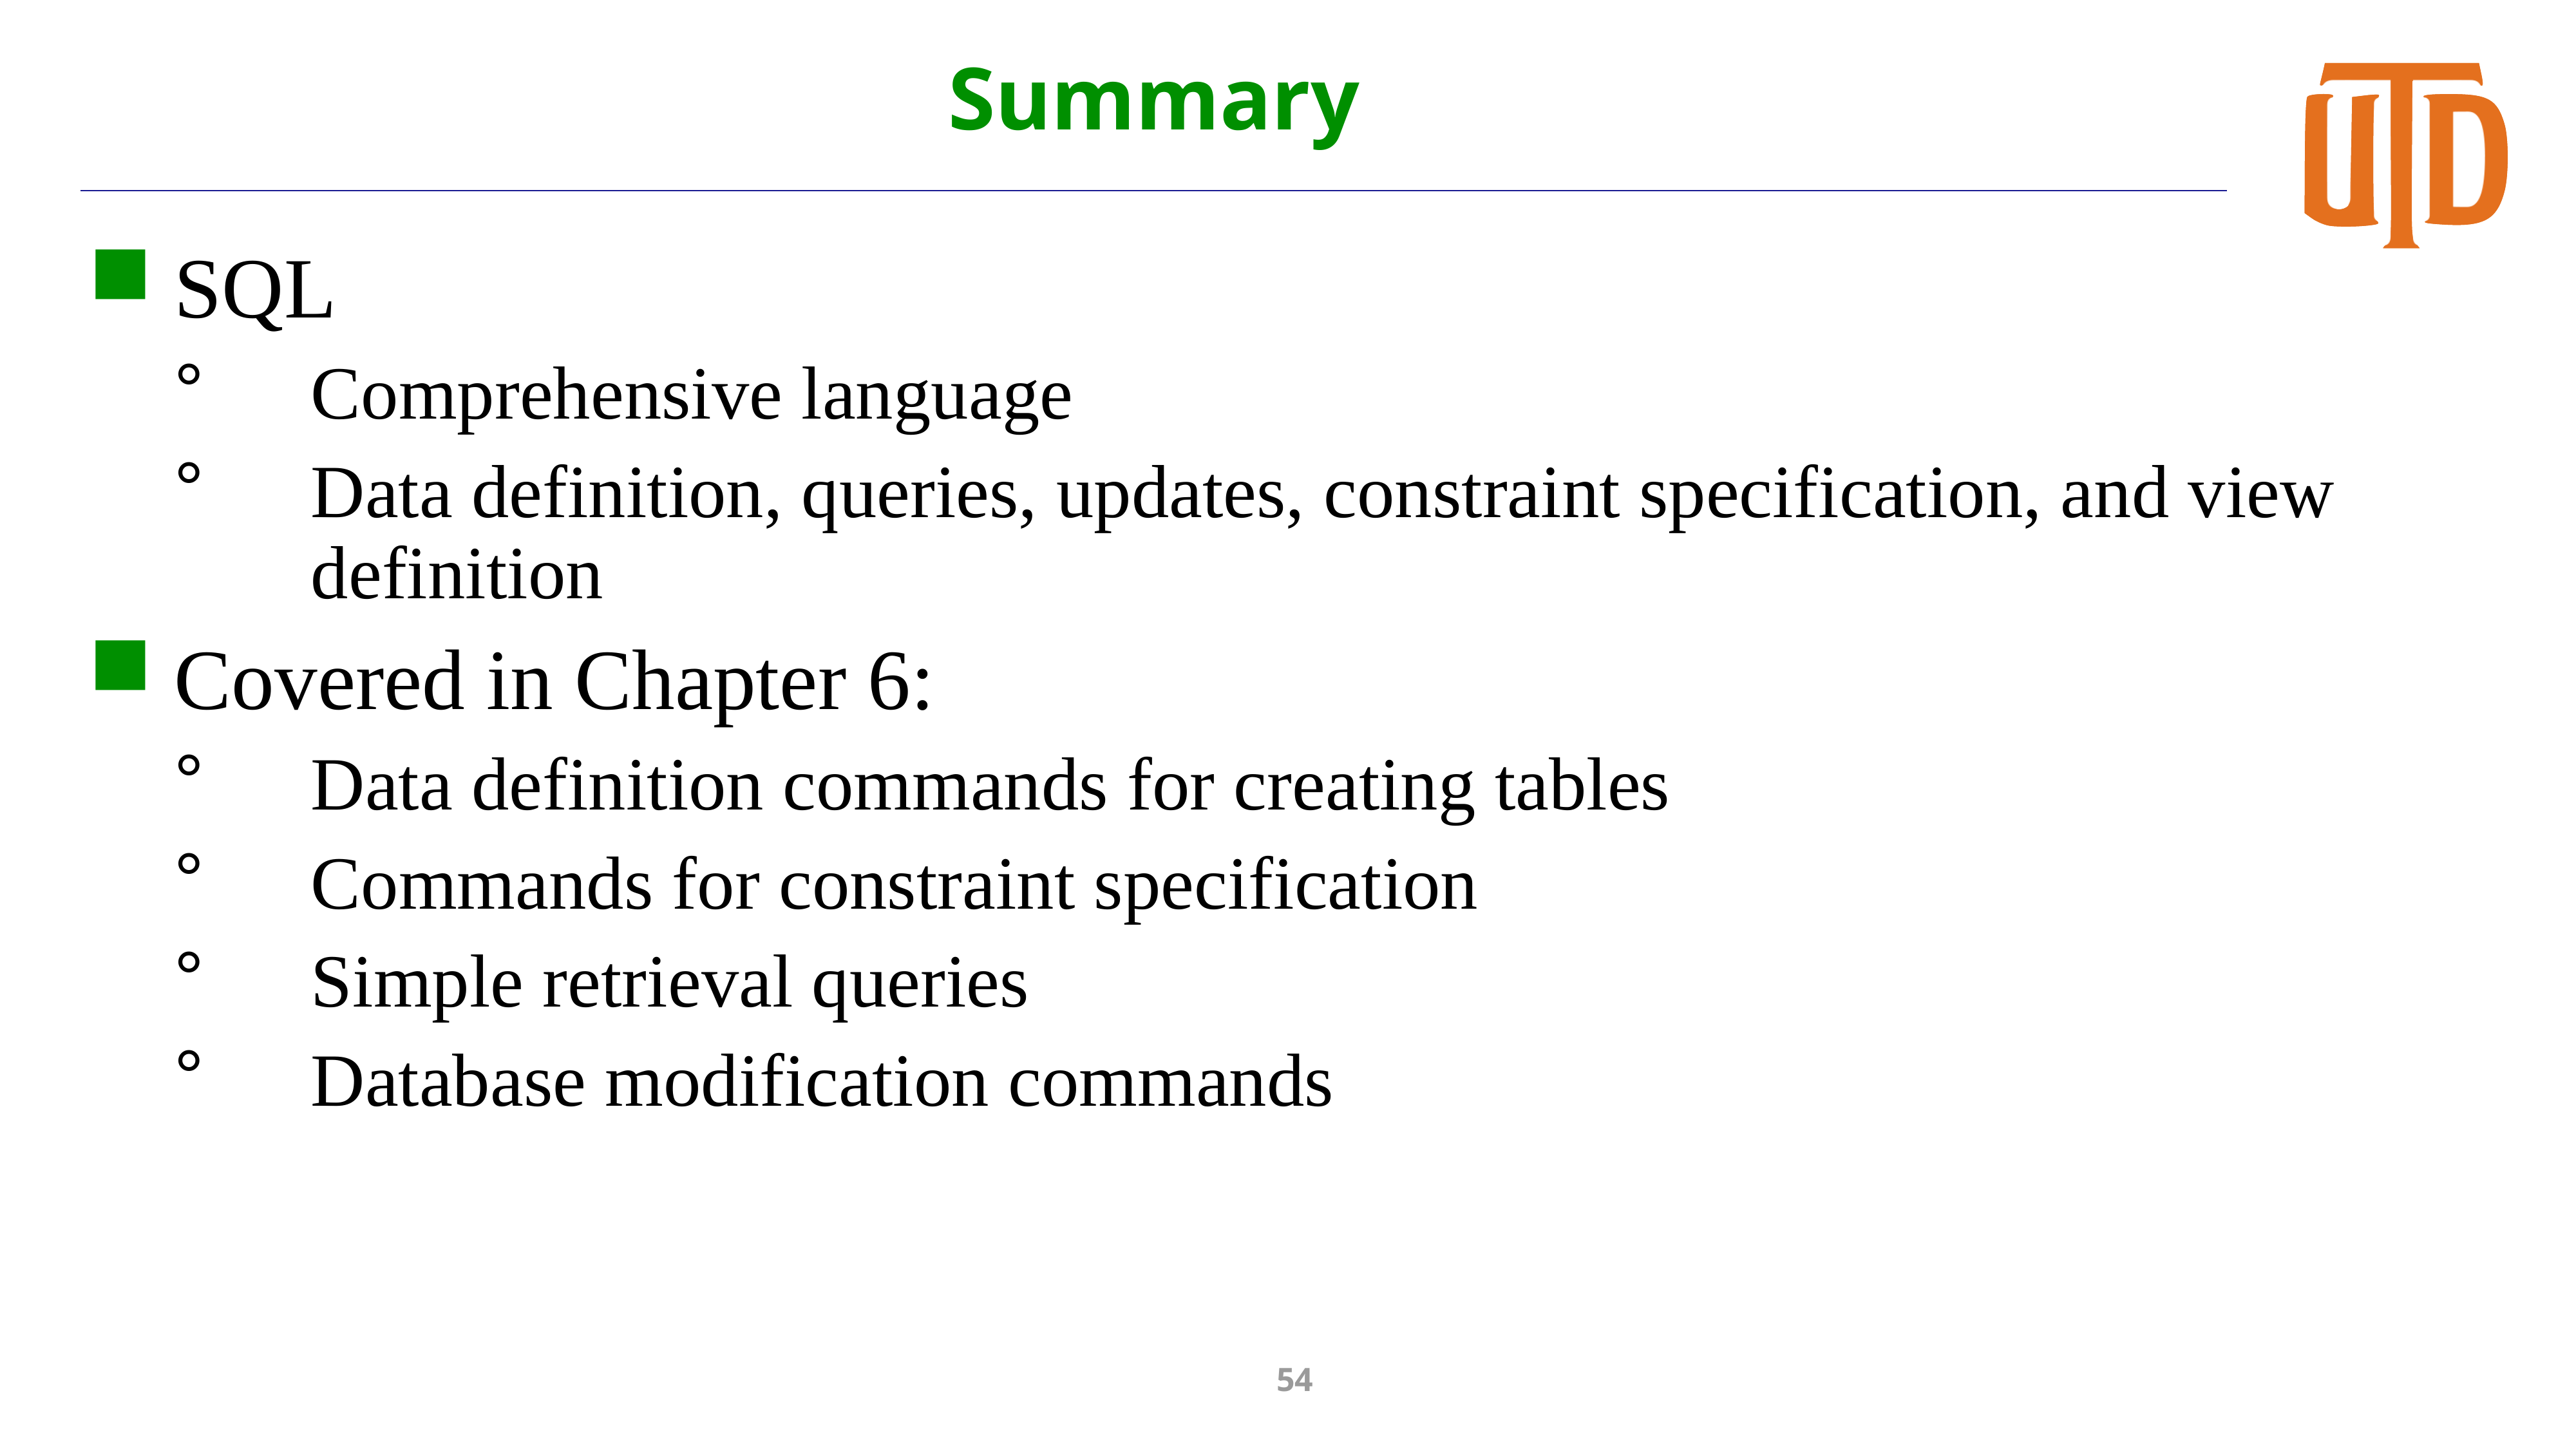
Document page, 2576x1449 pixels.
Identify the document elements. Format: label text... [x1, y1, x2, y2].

list SQL Comprehensive language Data definition, queries, updates, constraint specification, and view definition Covered in Chapter 6: Data definition commands for creating tables Commands for constraint specification Simple retrieval queries Database modification commands [80, 235, 2496, 1304]
picture [2304, 62, 2508, 249]
slide_number 54 [1267, 1350, 1322, 1406]
title Summary [80, 0, 2228, 191]
